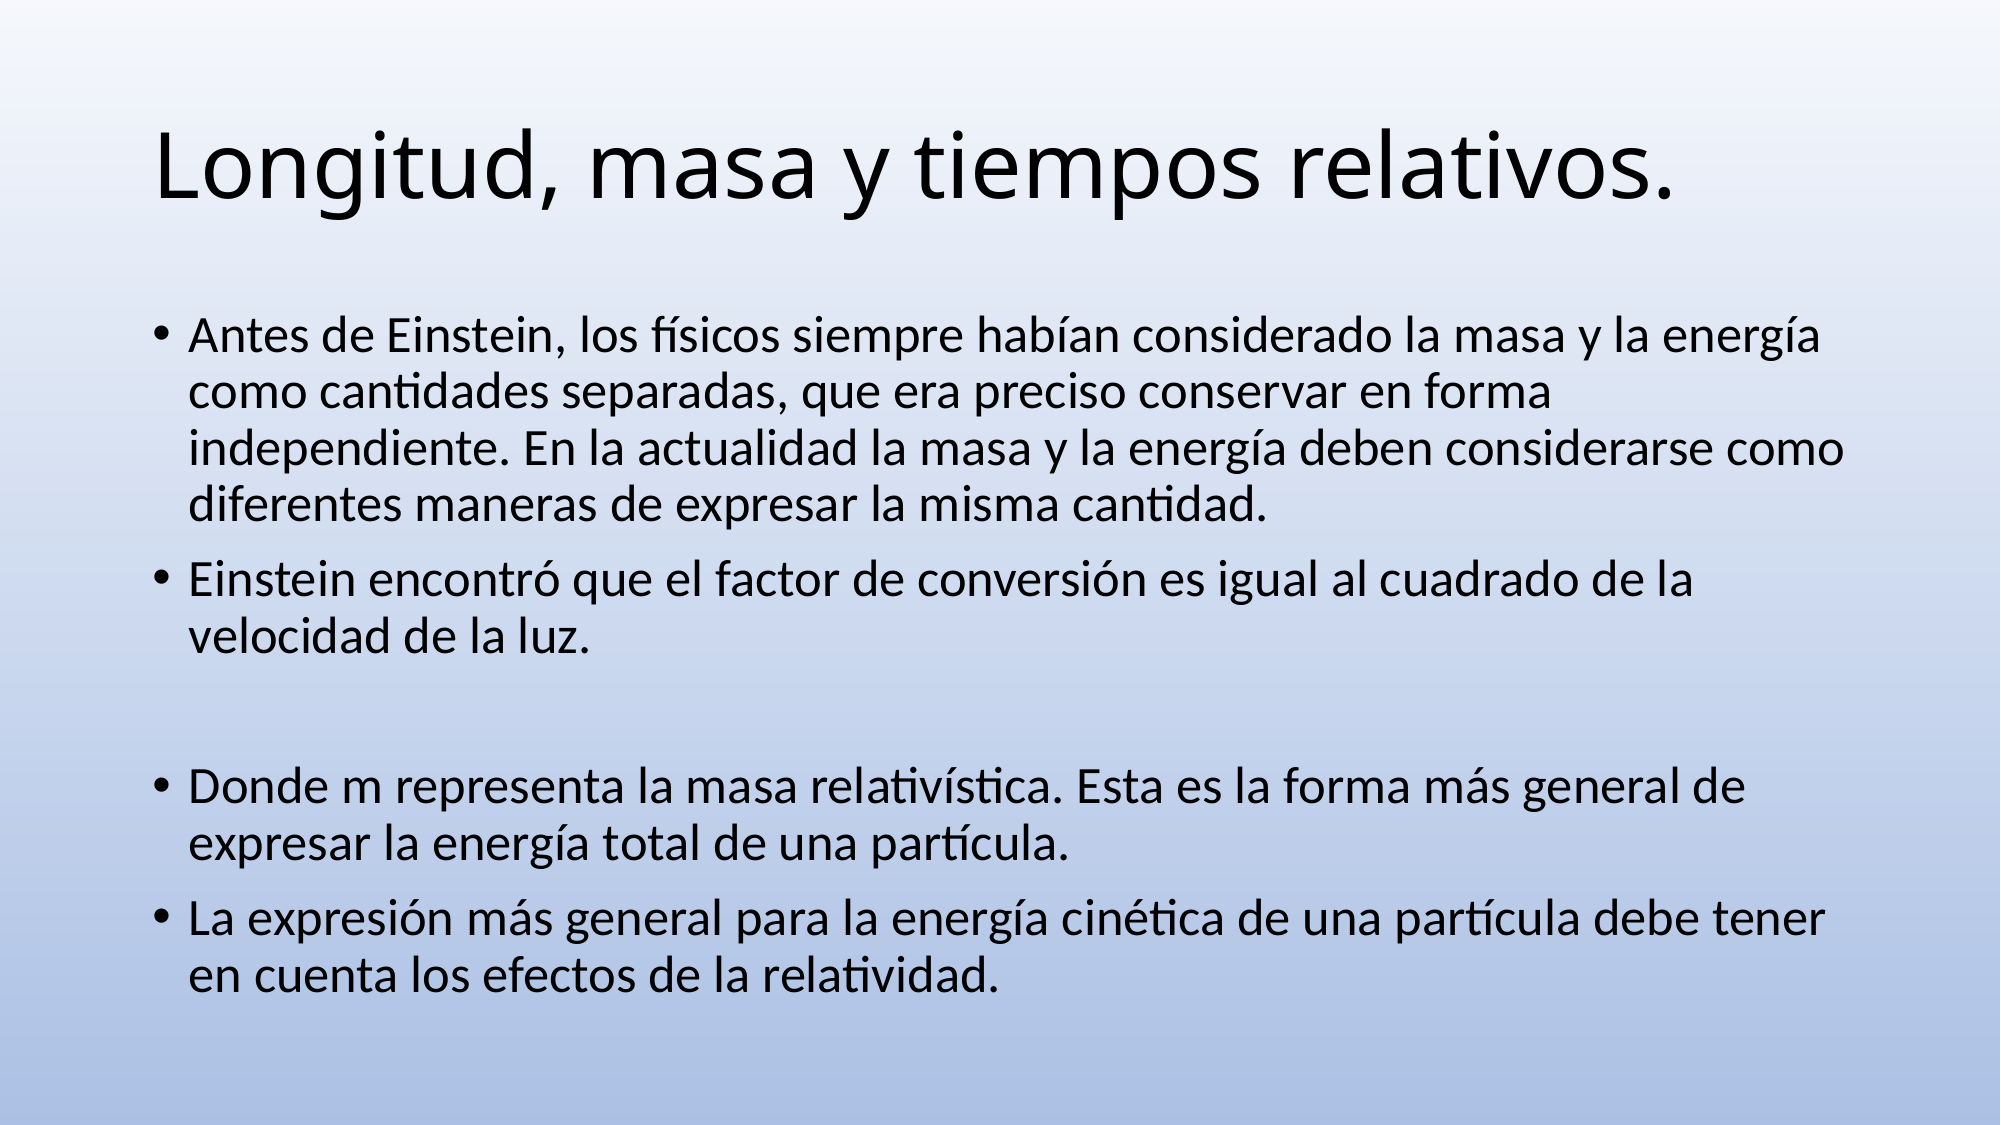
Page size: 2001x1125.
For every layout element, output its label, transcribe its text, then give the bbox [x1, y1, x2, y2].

title Longitud, masa y tiempos relativos. [137, 59, 1863, 278]
